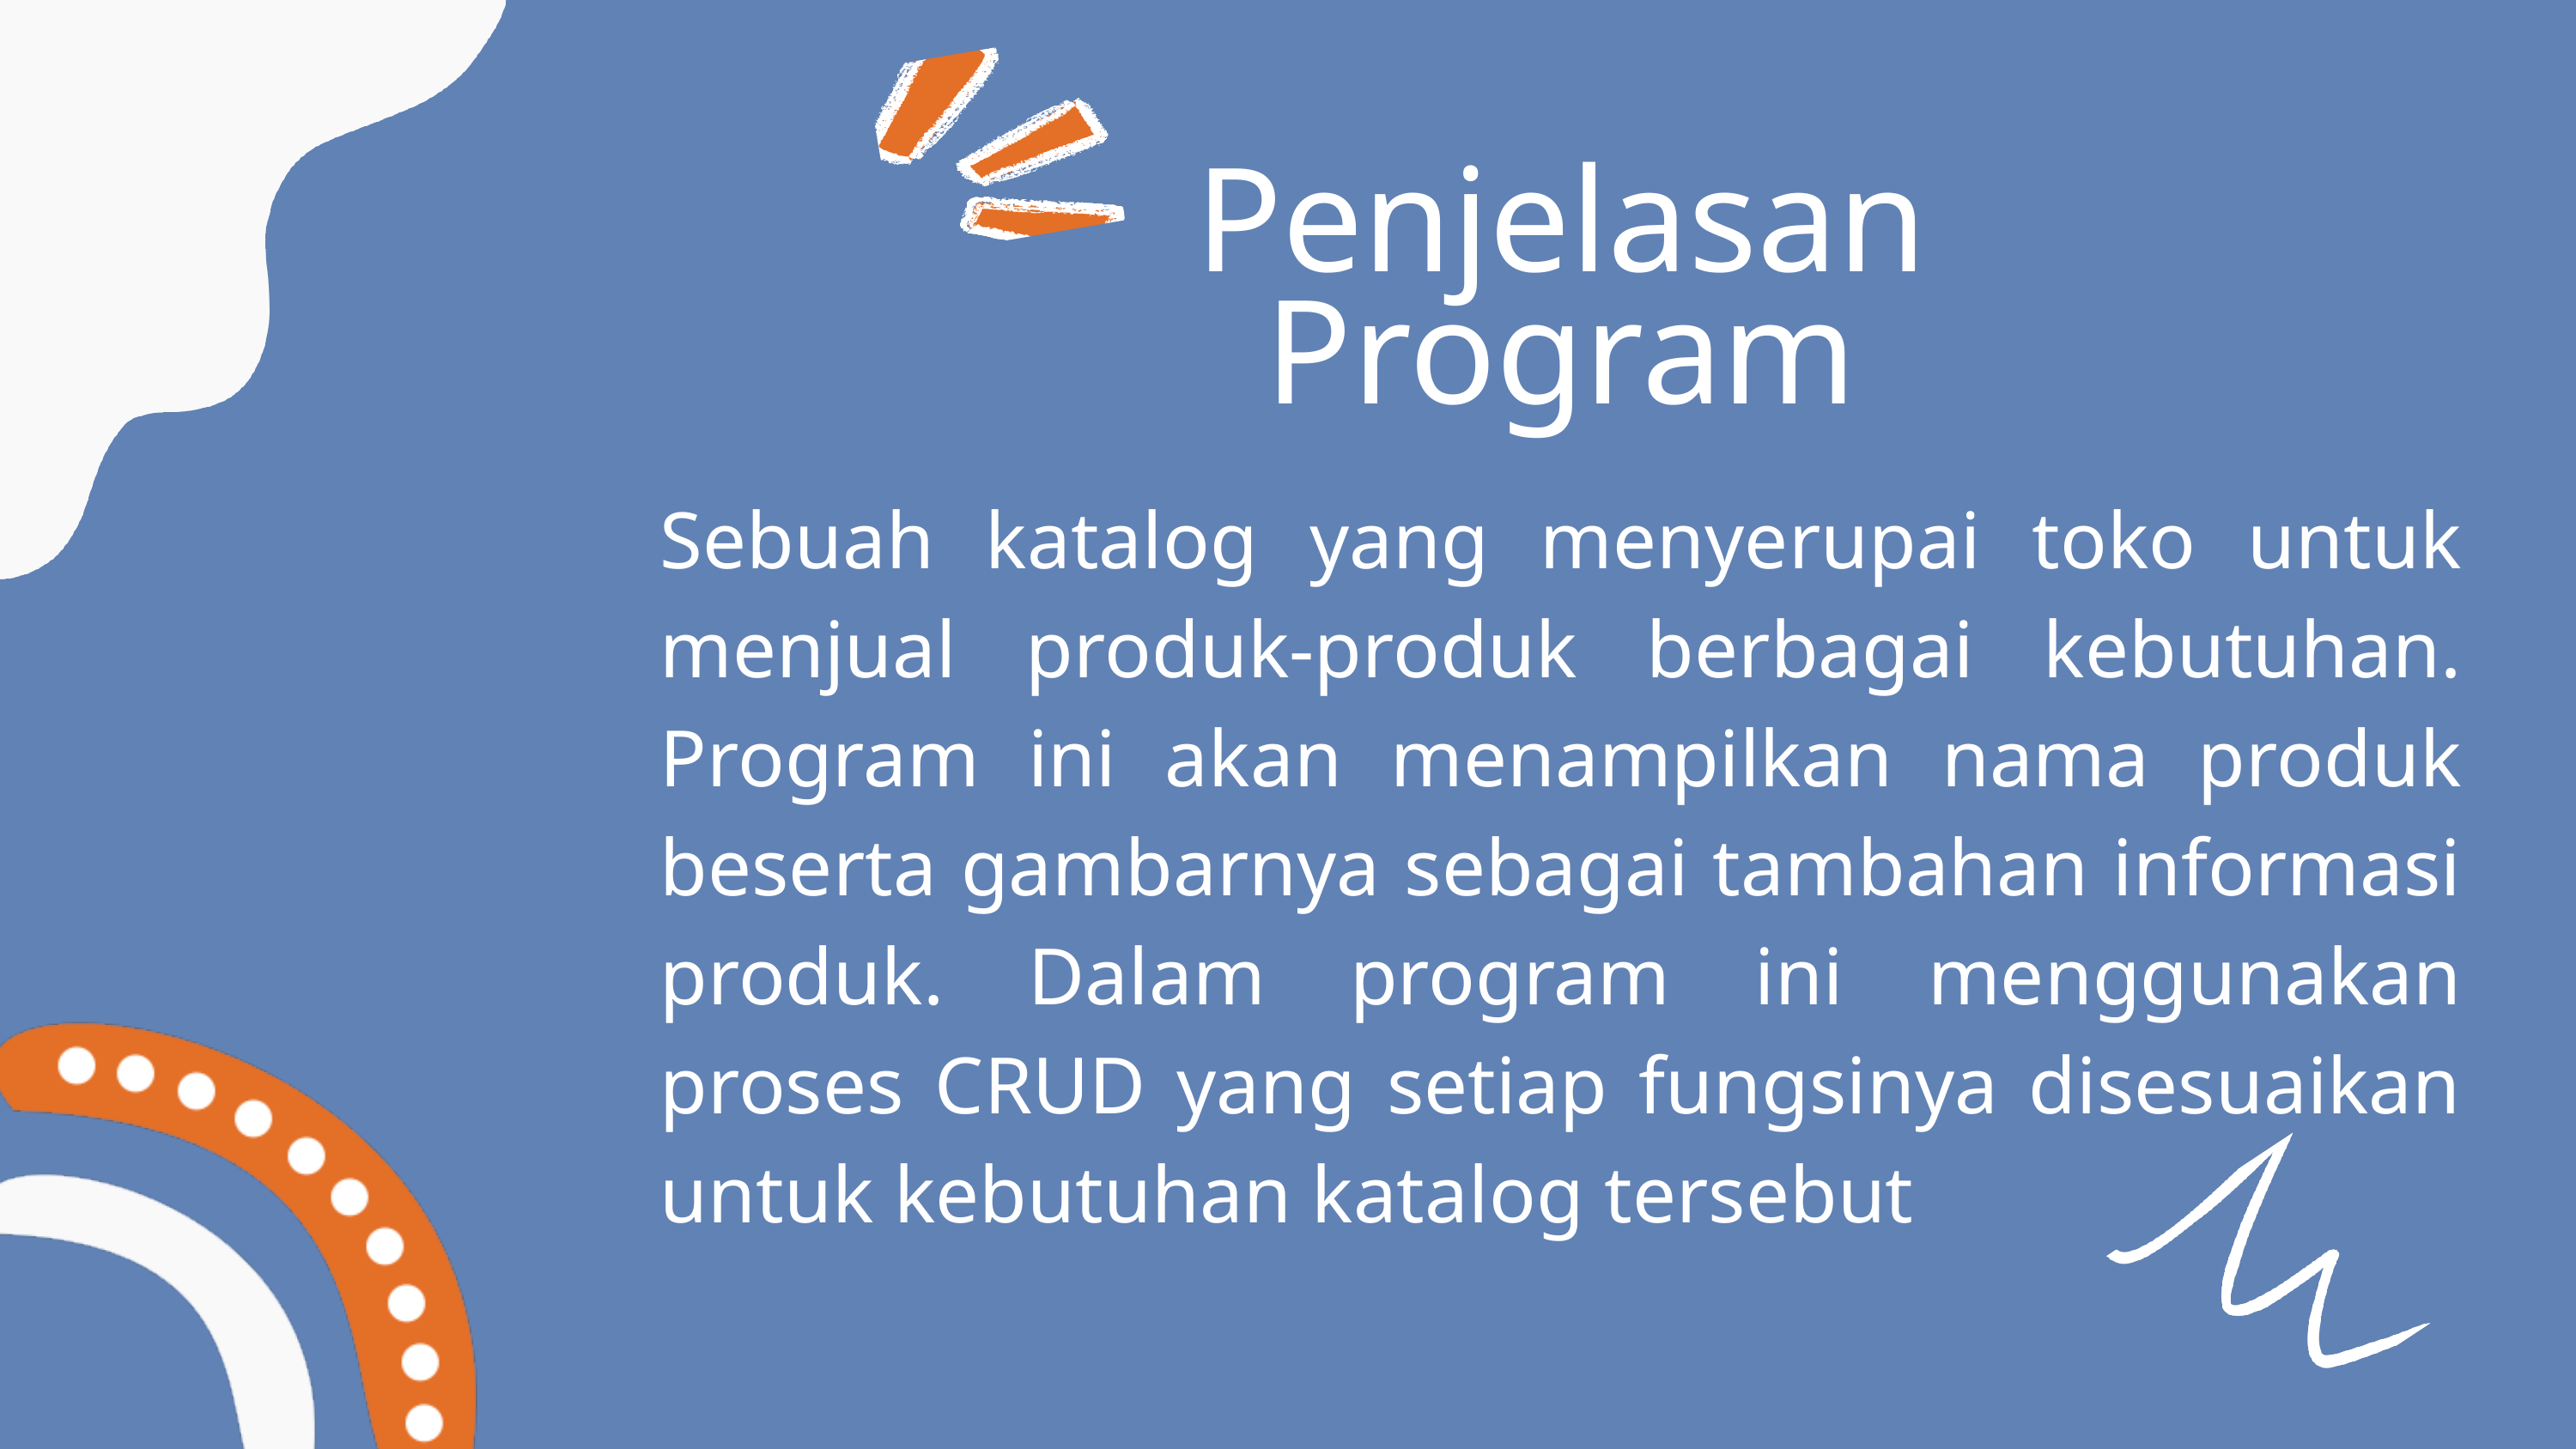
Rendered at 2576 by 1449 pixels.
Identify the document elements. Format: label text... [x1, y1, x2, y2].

text_box [0, 0, 507, 579]
text_box [865, 30, 1116, 259]
text_box [0, 937, 569, 1449]
text_box Penjelasan Program [933, 167, 2190, 433]
text_box Sebuah katalog yang menyerupai toko untuk menjual produk-produk berbagai kebutuhan. Program ini akan menampilkan nama produk beserta gambarnya sebagai tambahan informasi produk. Dalam program ini menggunakan proses CRUD yang setiap fungsinya disesuaikan untuk kebutuhan katalog tersebut [659, 476, 2464, 1239]
text_box [2097, 1125, 2433, 1449]
